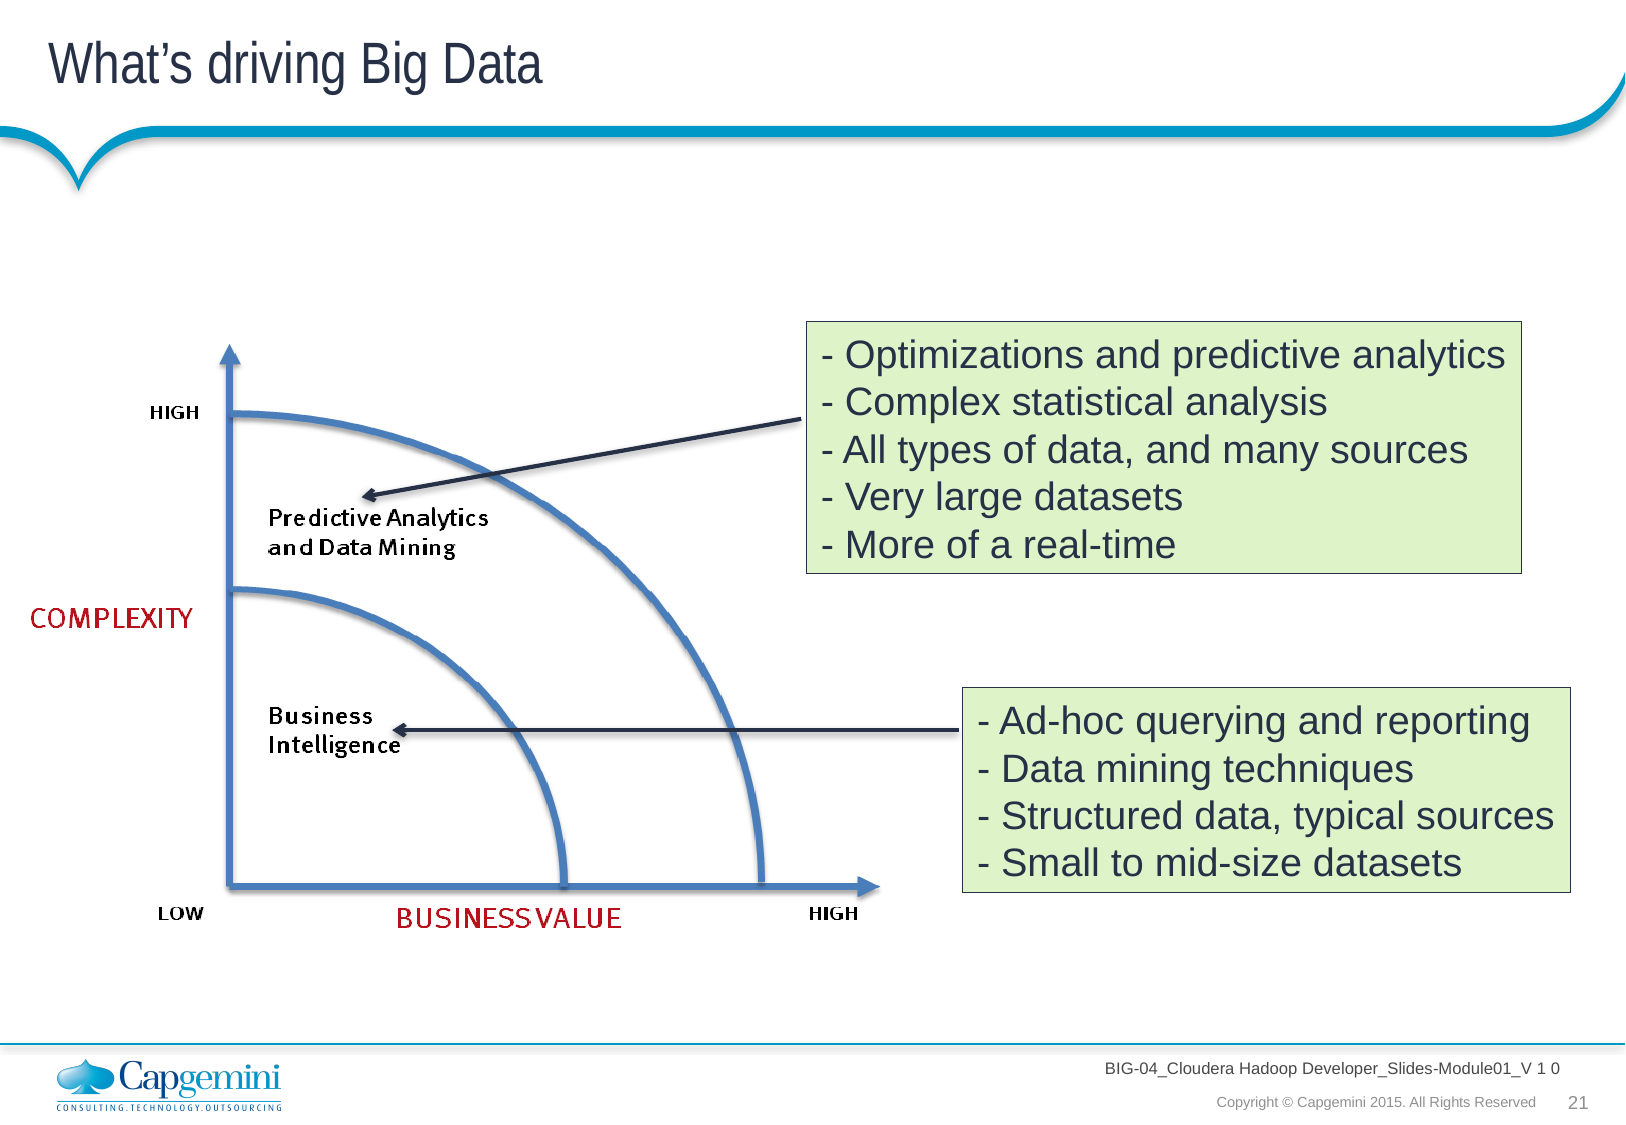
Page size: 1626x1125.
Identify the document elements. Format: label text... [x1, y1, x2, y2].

title What’s driving Big Data [0, 0, 1625, 132]
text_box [361, 321, 1527, 577]
picture [57, 1059, 281, 1111]
picture [0, 318, 912, 954]
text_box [391, 687, 1575, 895]
